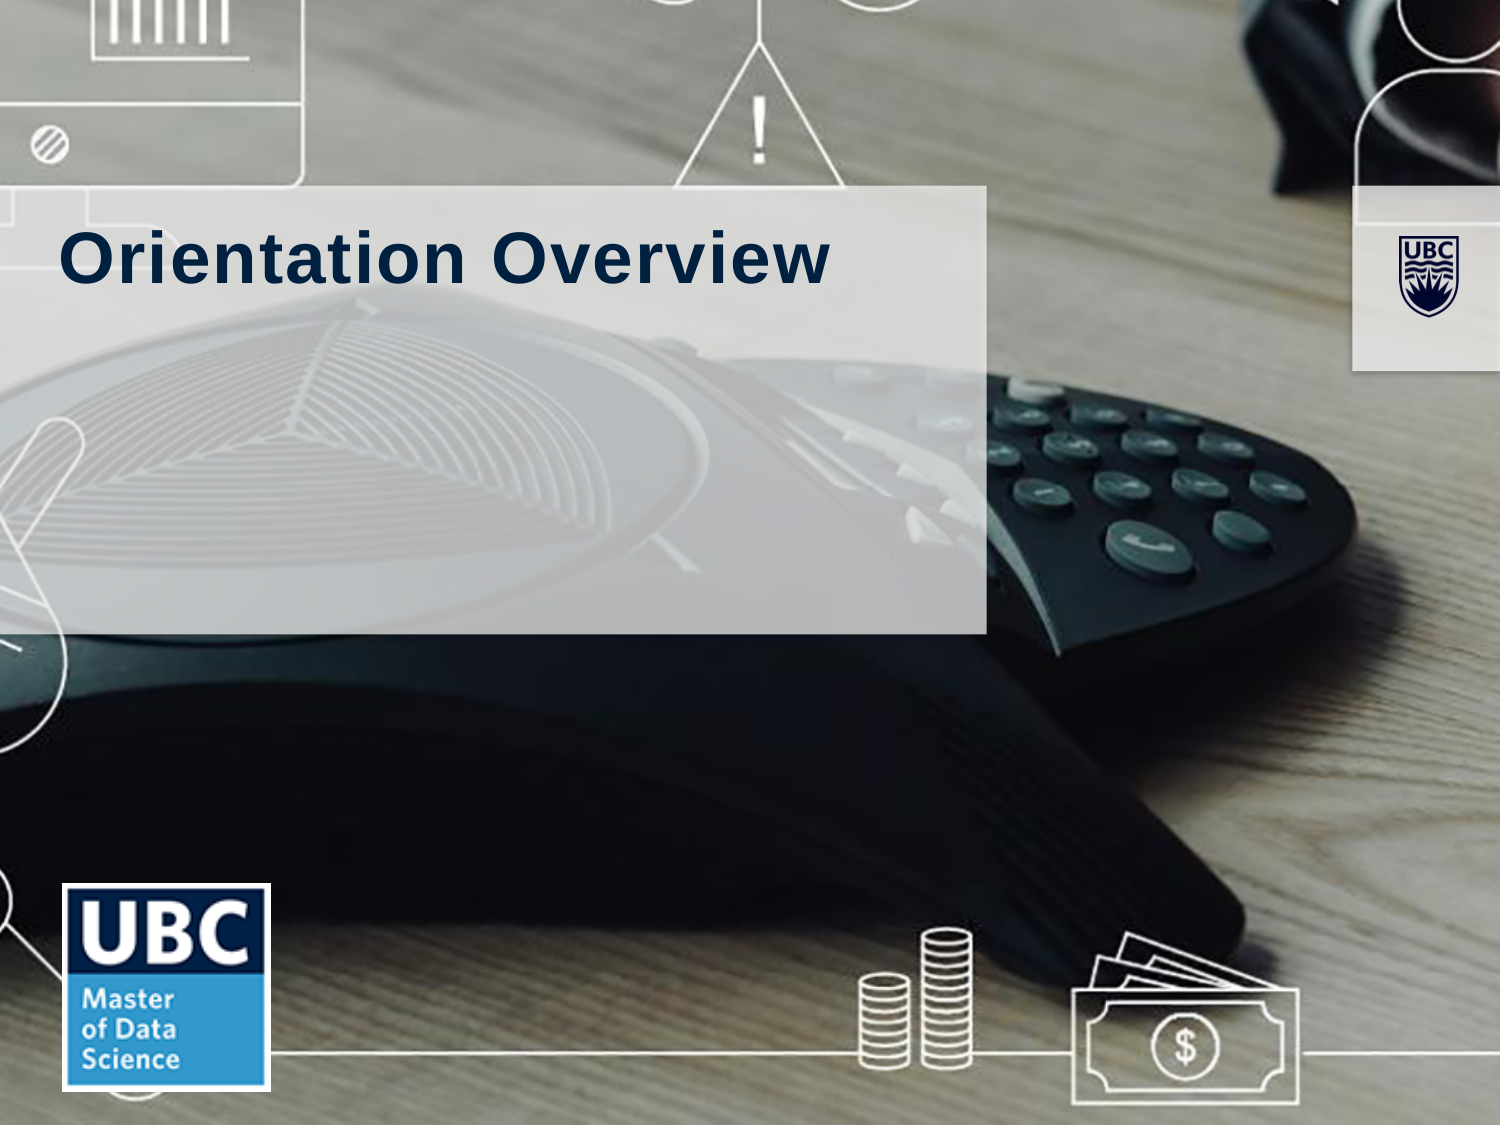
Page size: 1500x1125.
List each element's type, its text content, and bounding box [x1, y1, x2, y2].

picture [1399, 236, 1459, 318]
picture [0, 0, 1500, 1125]
title Orientation Overview [58, 218, 951, 493]
